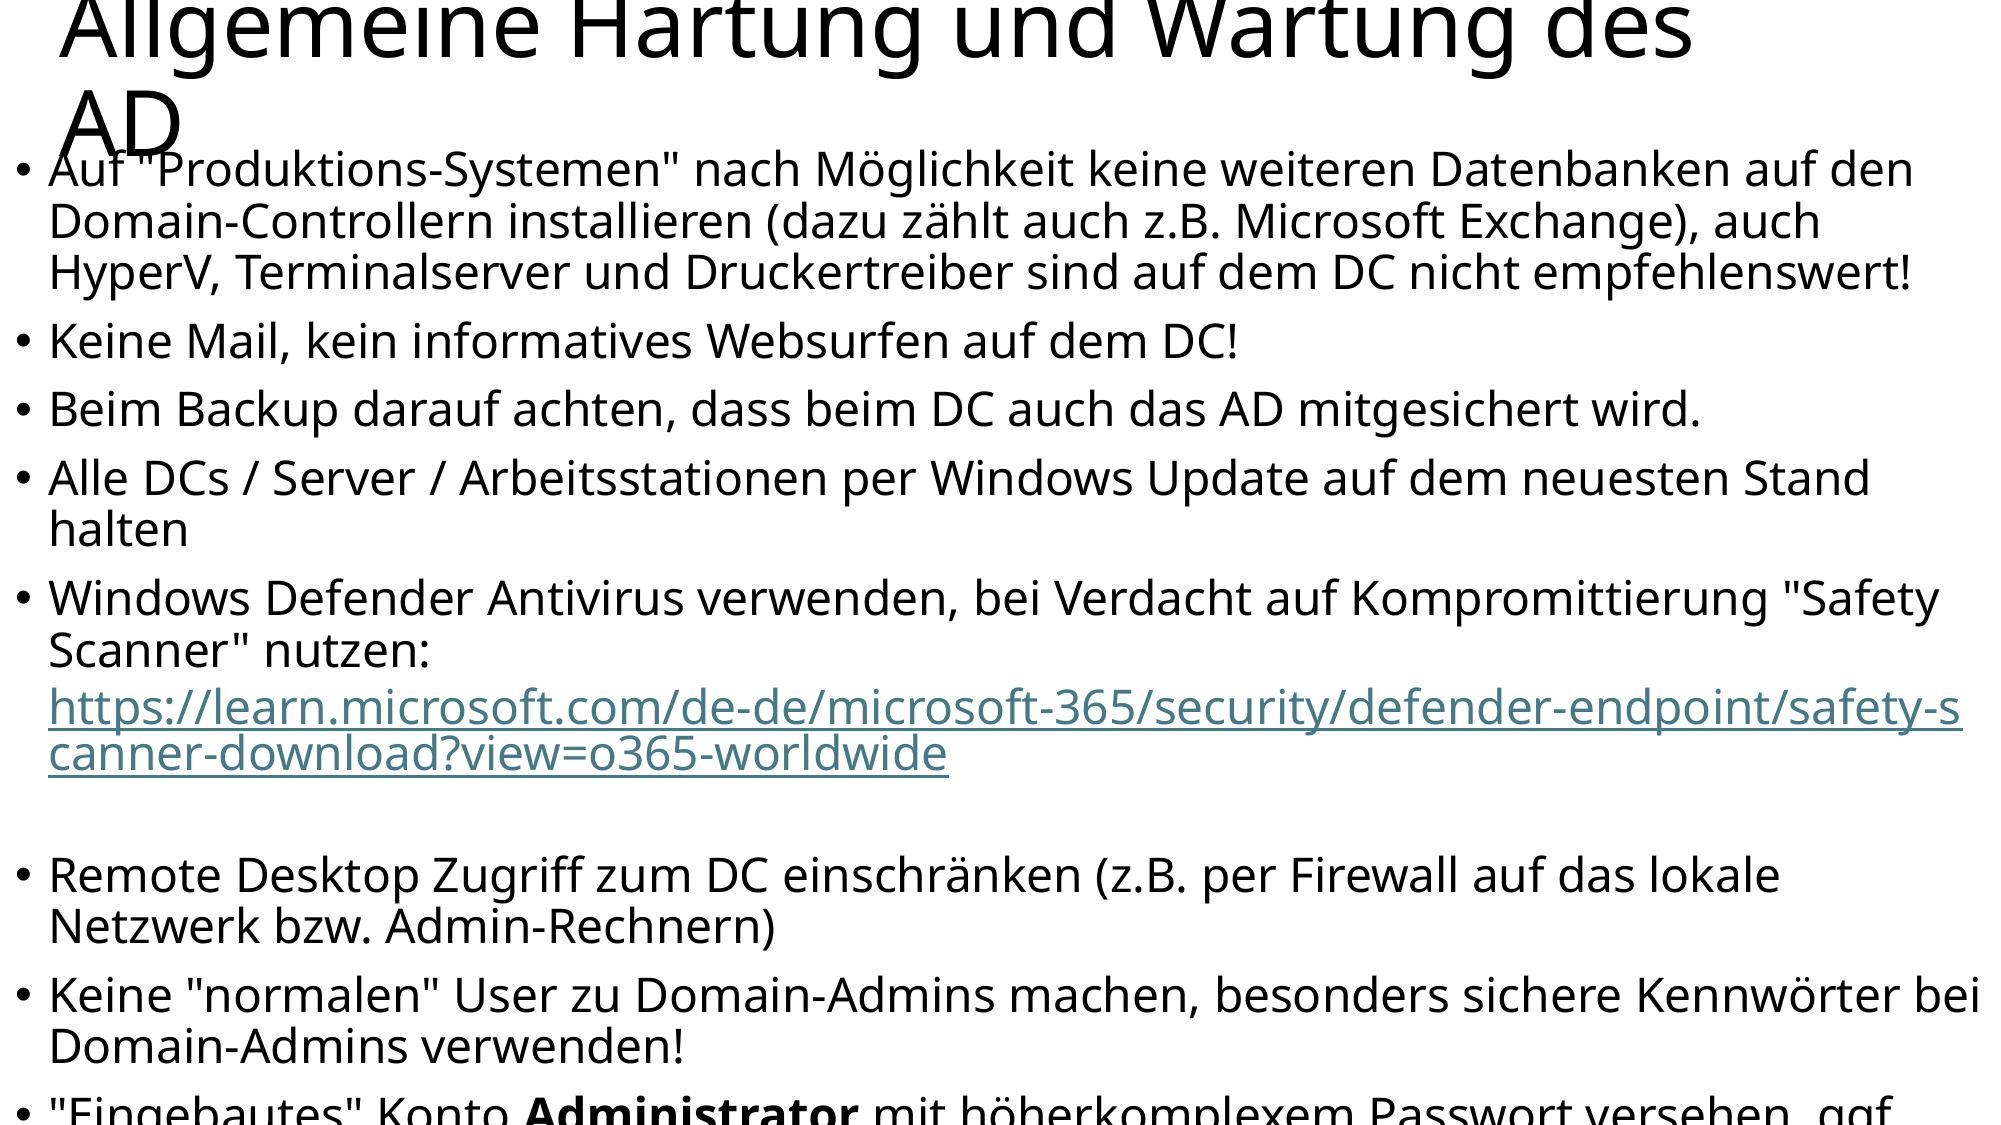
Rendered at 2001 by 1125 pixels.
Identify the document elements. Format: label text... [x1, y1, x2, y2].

title Allgemeine Härtung und Wartung des AD [44, 0, 1755, 138]
list Auf "Produktions-Systemen" nach Möglichkeit keine weiteren Datenbanken auf den Domain-Controllern installieren (dazu zählt auch z.B. Microsoft Exchange), auch HyperV, Terminalserver und Druckertreiber sind auf dem DC nicht empfehlenswert! Keine Mail, kein informatives Websurfen auf dem DC! Beim Backup darauf achten, dass beim DC auch das AD mitgesichert wird. Alle DCs / Server / Arbeitsstationen per Windows Update auf dem neuesten Stand halten Windows Defender Antivirus verwenden, bei Verdacht auf Kompromittierung "Safety Scanner" nutzen: https://learn.microsoft.com/de-de/microsoft-365/security/defender-endpoint/safety-scanner-download?view=o365-worldwide Remote Desktop Zugriff zum DC einschränken (z.B. per Firewall auf das lokale Netzwerk bzw. Admin-Rechnern) Keine "normalen" User zu Domain-Admins machen, besonders sichere Kennwörter bei Domain-Admins verwenden! "Eingebautes" Konto Administrator mit höherkomplexem Passwort versehen, ggf. das Konto umbenennen! [0, 138, 2000, 1125]
